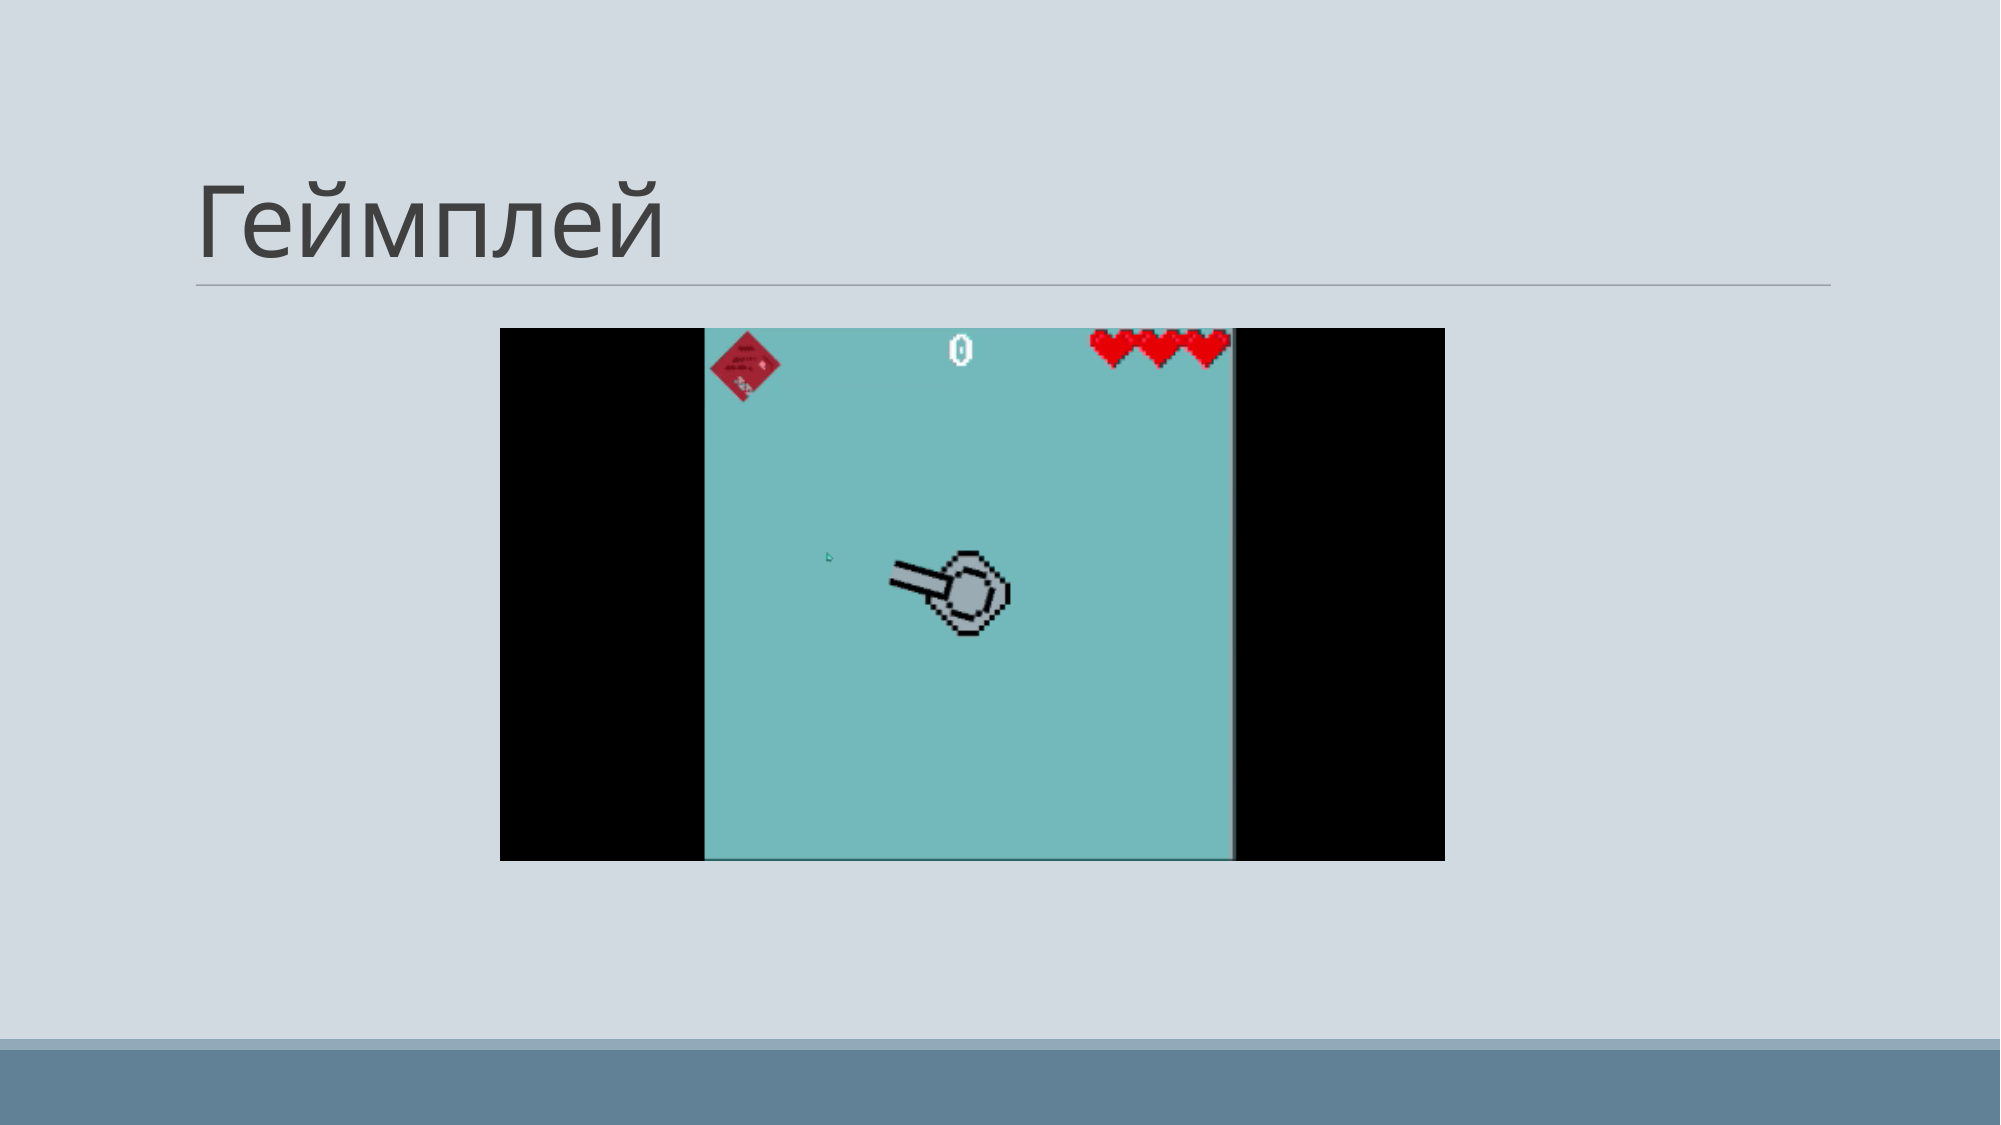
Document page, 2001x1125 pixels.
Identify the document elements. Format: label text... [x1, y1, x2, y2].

text_box Геймплей [180, 47, 1830, 285]
picture [499, 328, 1446, 861]
